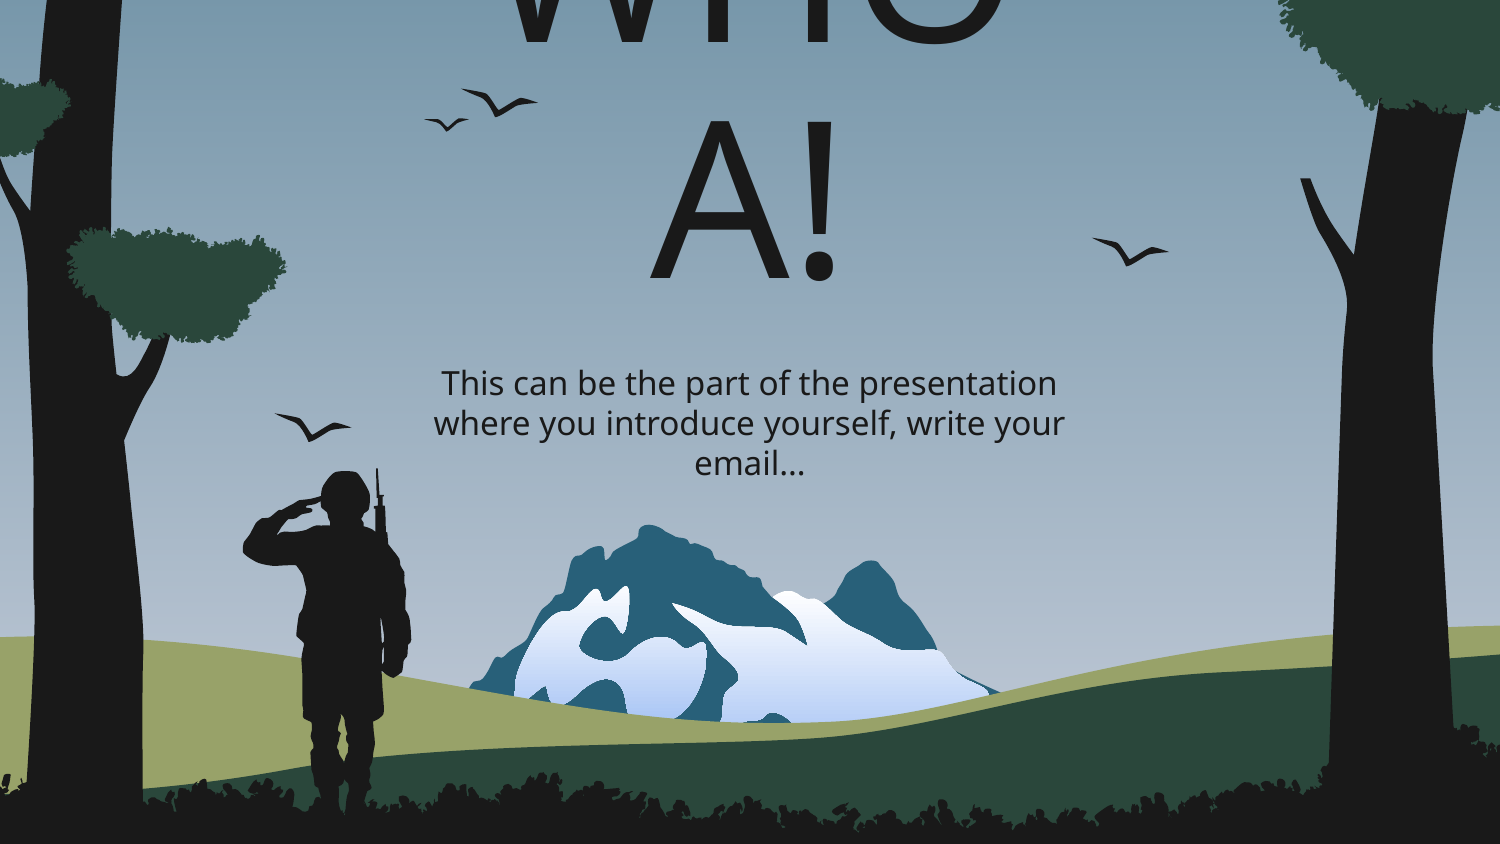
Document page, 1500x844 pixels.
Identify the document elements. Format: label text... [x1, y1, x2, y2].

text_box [65, 226, 413, 843]
text_box [1091, 237, 1170, 267]
subtitle This can be the part of the presentation where you introduce yourself, write your email… [418, 347, 1092, 473]
title WHOA! [408, 113, 1092, 327]
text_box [423, 88, 539, 133]
